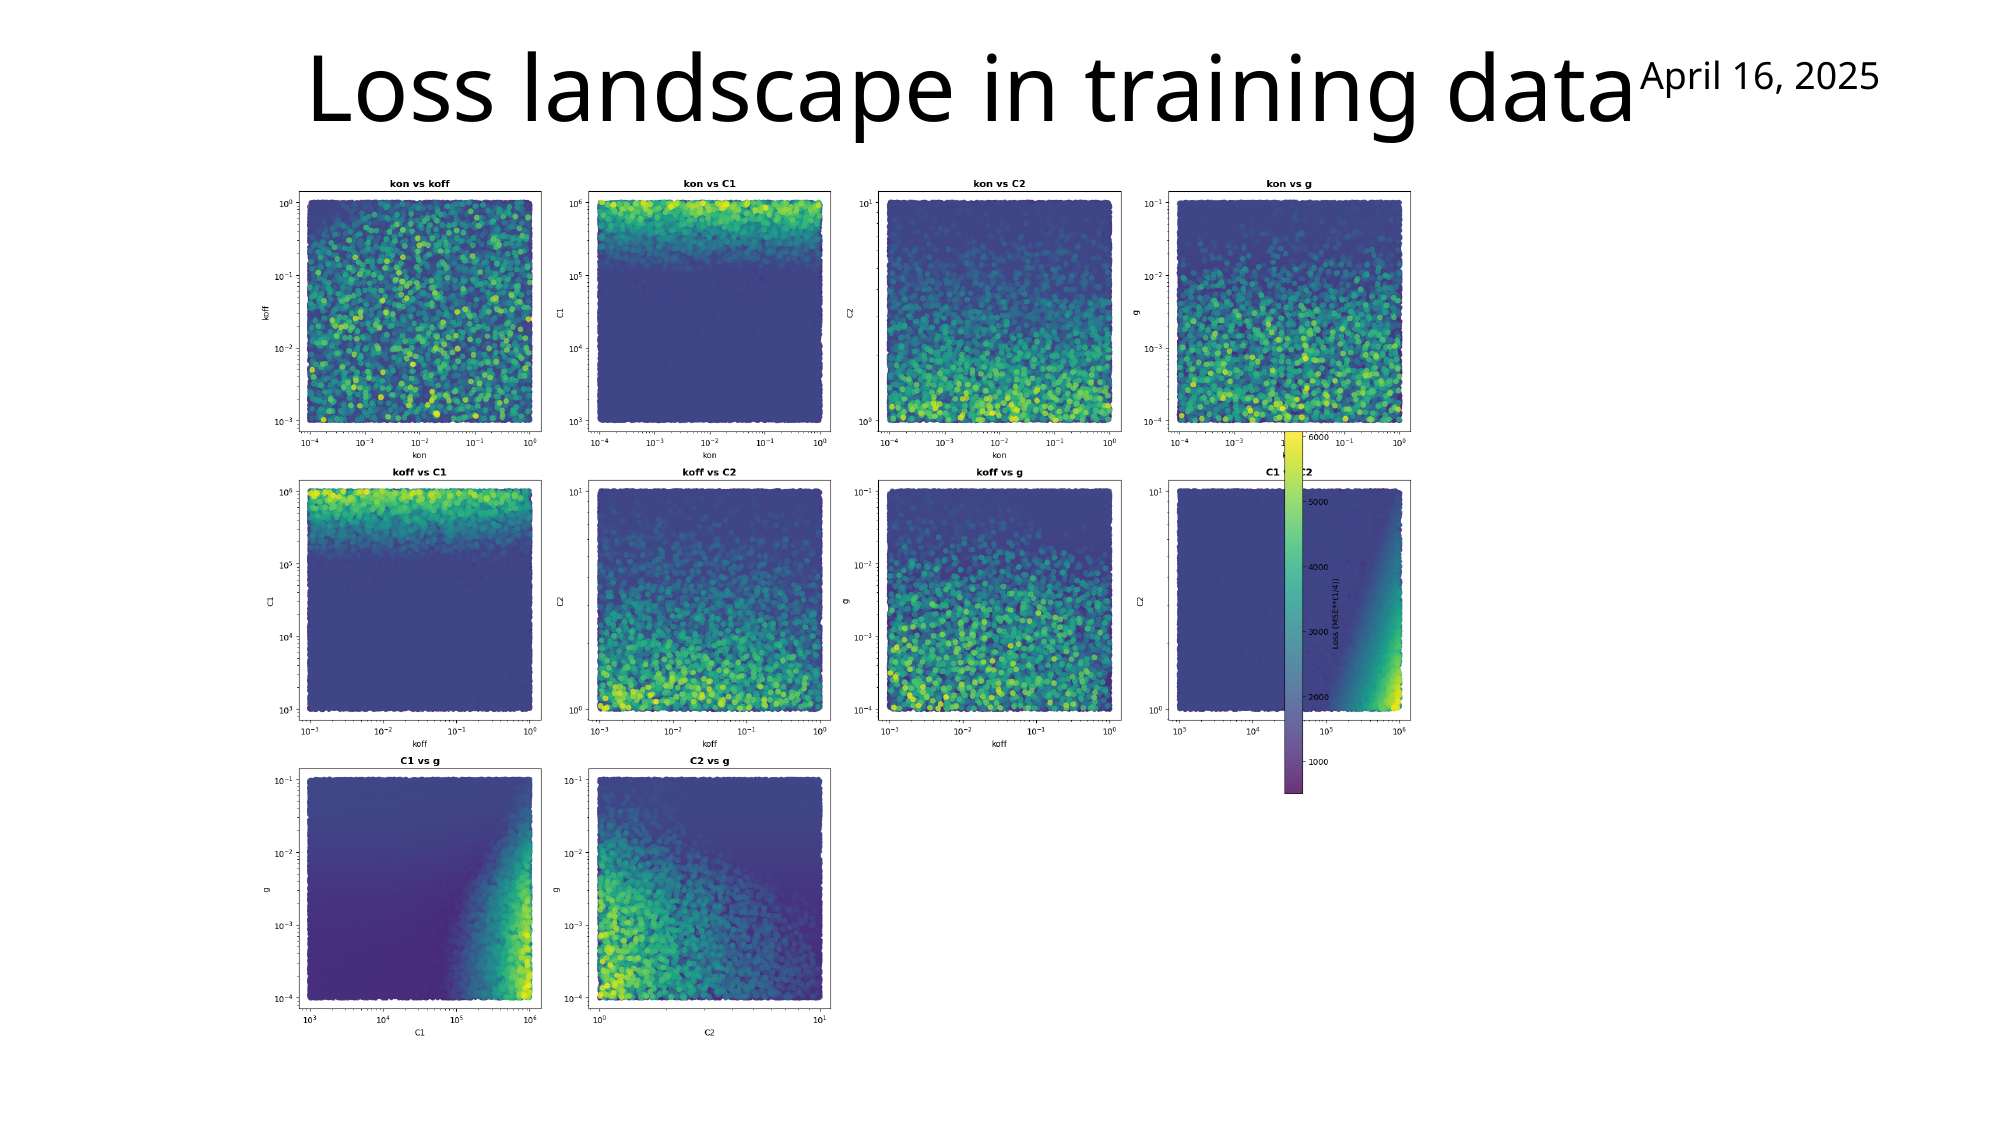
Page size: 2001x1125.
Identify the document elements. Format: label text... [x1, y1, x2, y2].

picture [255, 173, 1416, 1042]
title Loss landscape in training data [290, 38, 2000, 256]
text_box April 16, 2025 [1625, 45, 1896, 105]
